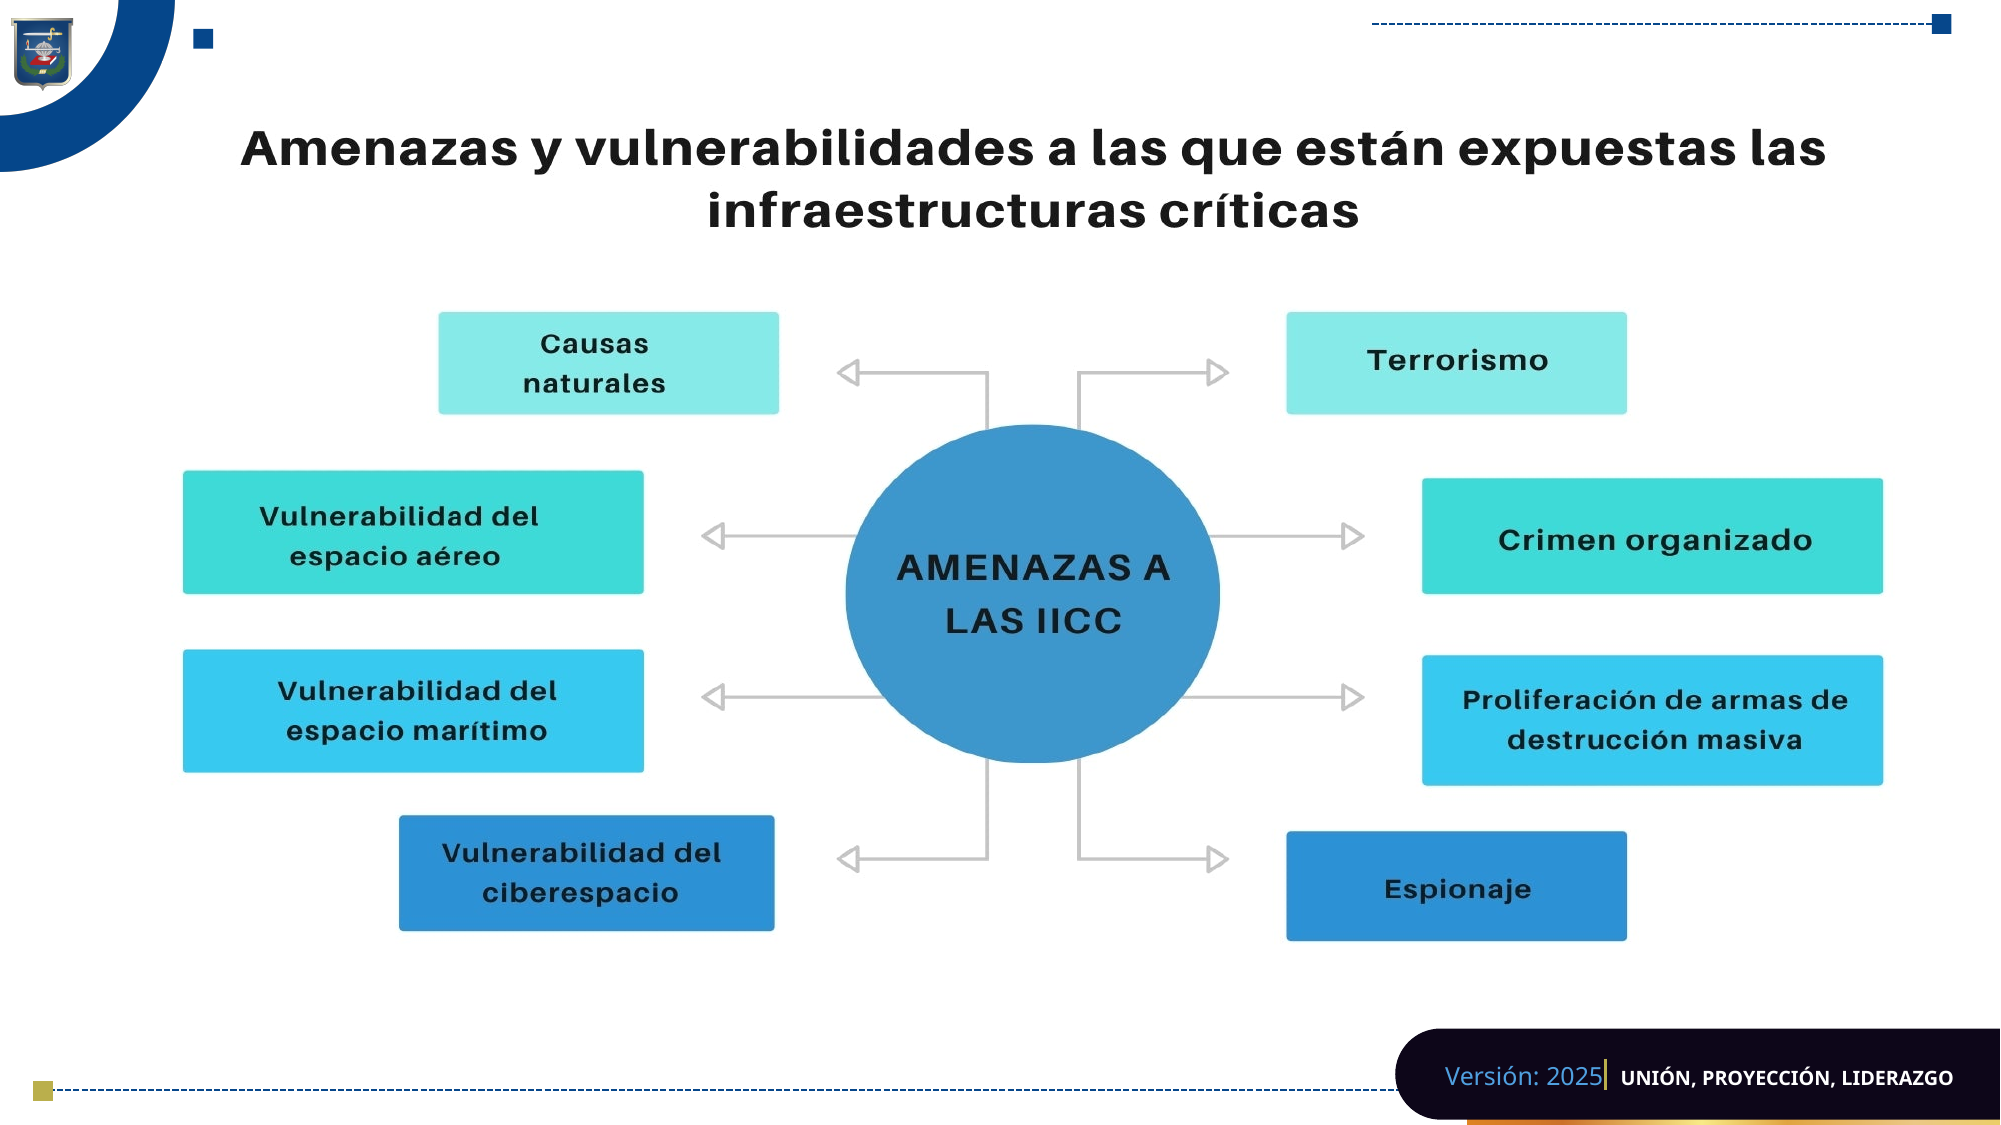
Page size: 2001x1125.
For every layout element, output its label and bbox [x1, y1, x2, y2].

picture [0, 0, 1911, 982]
picture [1467, 1120, 2000, 1125]
